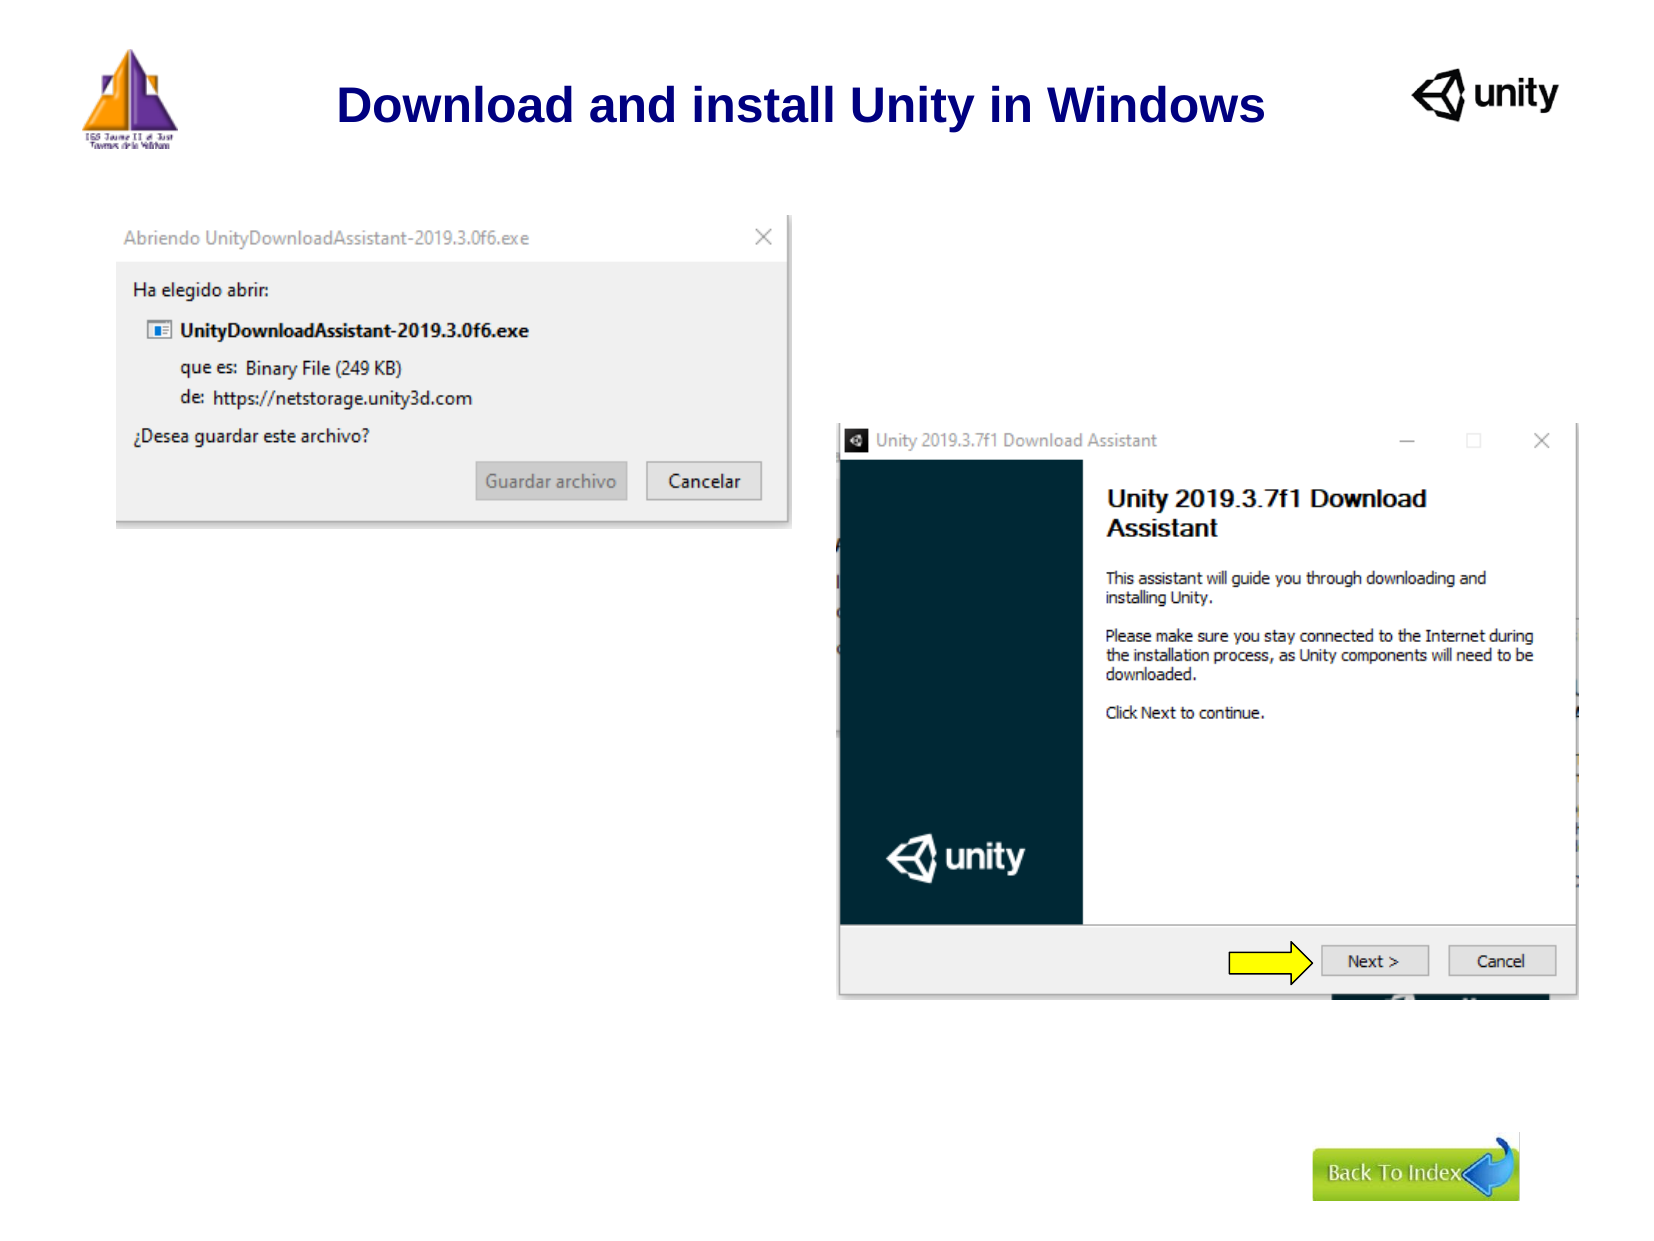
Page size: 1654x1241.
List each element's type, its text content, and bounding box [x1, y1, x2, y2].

text_box [1312, 1132, 1520, 1201]
text_box Download and install Unity in Windows [320, 55, 1283, 144]
picture [82, 49, 178, 150]
picture [1405, 60, 1572, 129]
text_box [106, 29, 231, 160]
picture [836, 423, 1579, 1000]
picture [116, 215, 793, 529]
